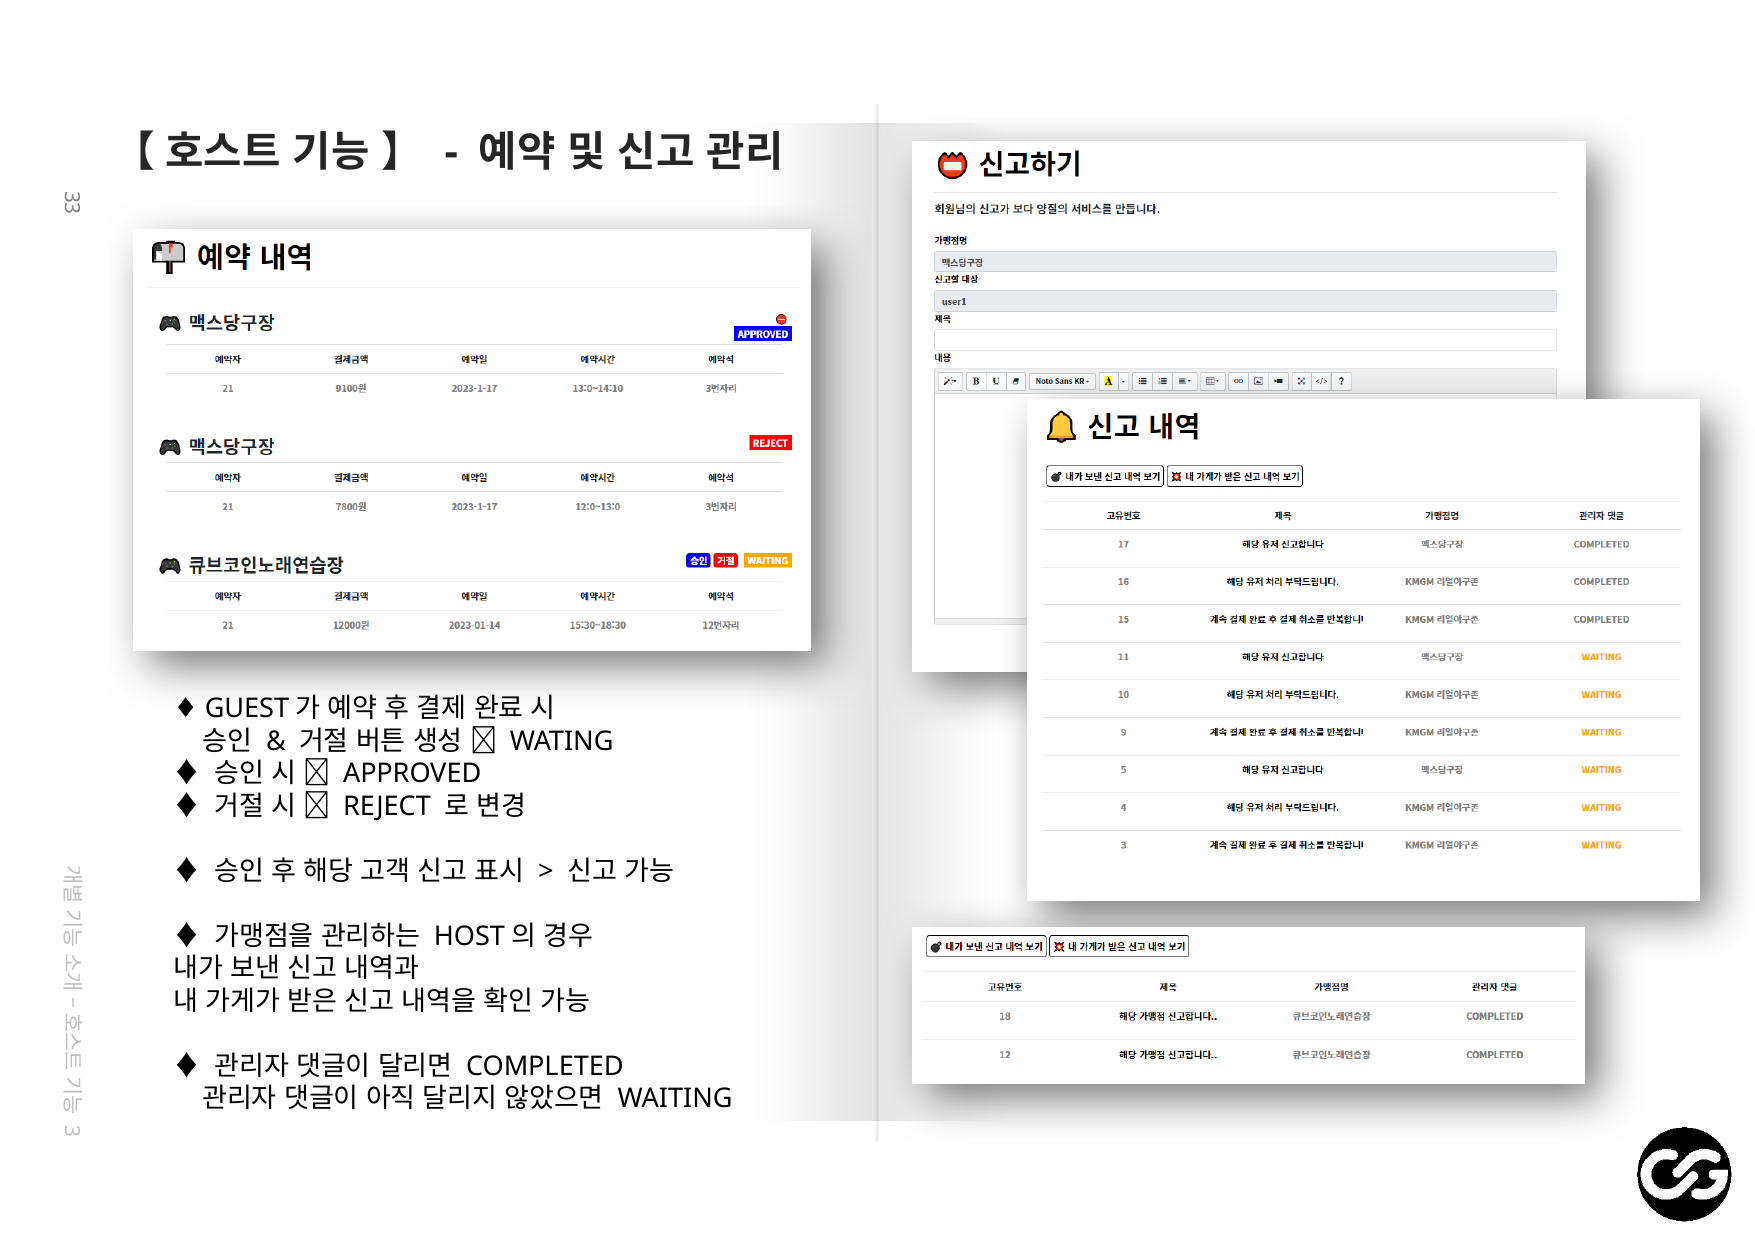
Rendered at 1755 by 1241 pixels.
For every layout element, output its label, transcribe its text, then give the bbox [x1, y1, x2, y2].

text_box 개별 기능 소개 – 호스트 기능 3 [53, 850, 94, 1153]
text_box 33 [53, 176, 94, 230]
picture [912, 927, 1586, 1084]
picture [912, 140, 1701, 901]
picture [1635, 1126, 1732, 1223]
picture [133, 229, 811, 651]
text_box ♦ GUEST가 예약 후 결제 완료 시 승인 & 거절 버튼 생성  WATING ♦ 승인 시  APPROVED ♦ 거절 시  REJECT 로 변경 ♦ 승인 후 해당 고객 신고 표시 > 신고 가능 ♦ 가맹점을 관리하는 HOST의 경우 내가 보낸 신고 내역과 내 가게가 받은 신고 내역을 확인 가능 ♦ 관리자 댓글이 달리면 COMPLETED 관리자 댓글이 아직 달리지 않았으면 WAITING [158, 696, 748, 1153]
text_box 【 호스트 기능 】 - 예약 및 신고 관리 [99, 117, 738, 183]
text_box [743, 102, 1012, 1142]
